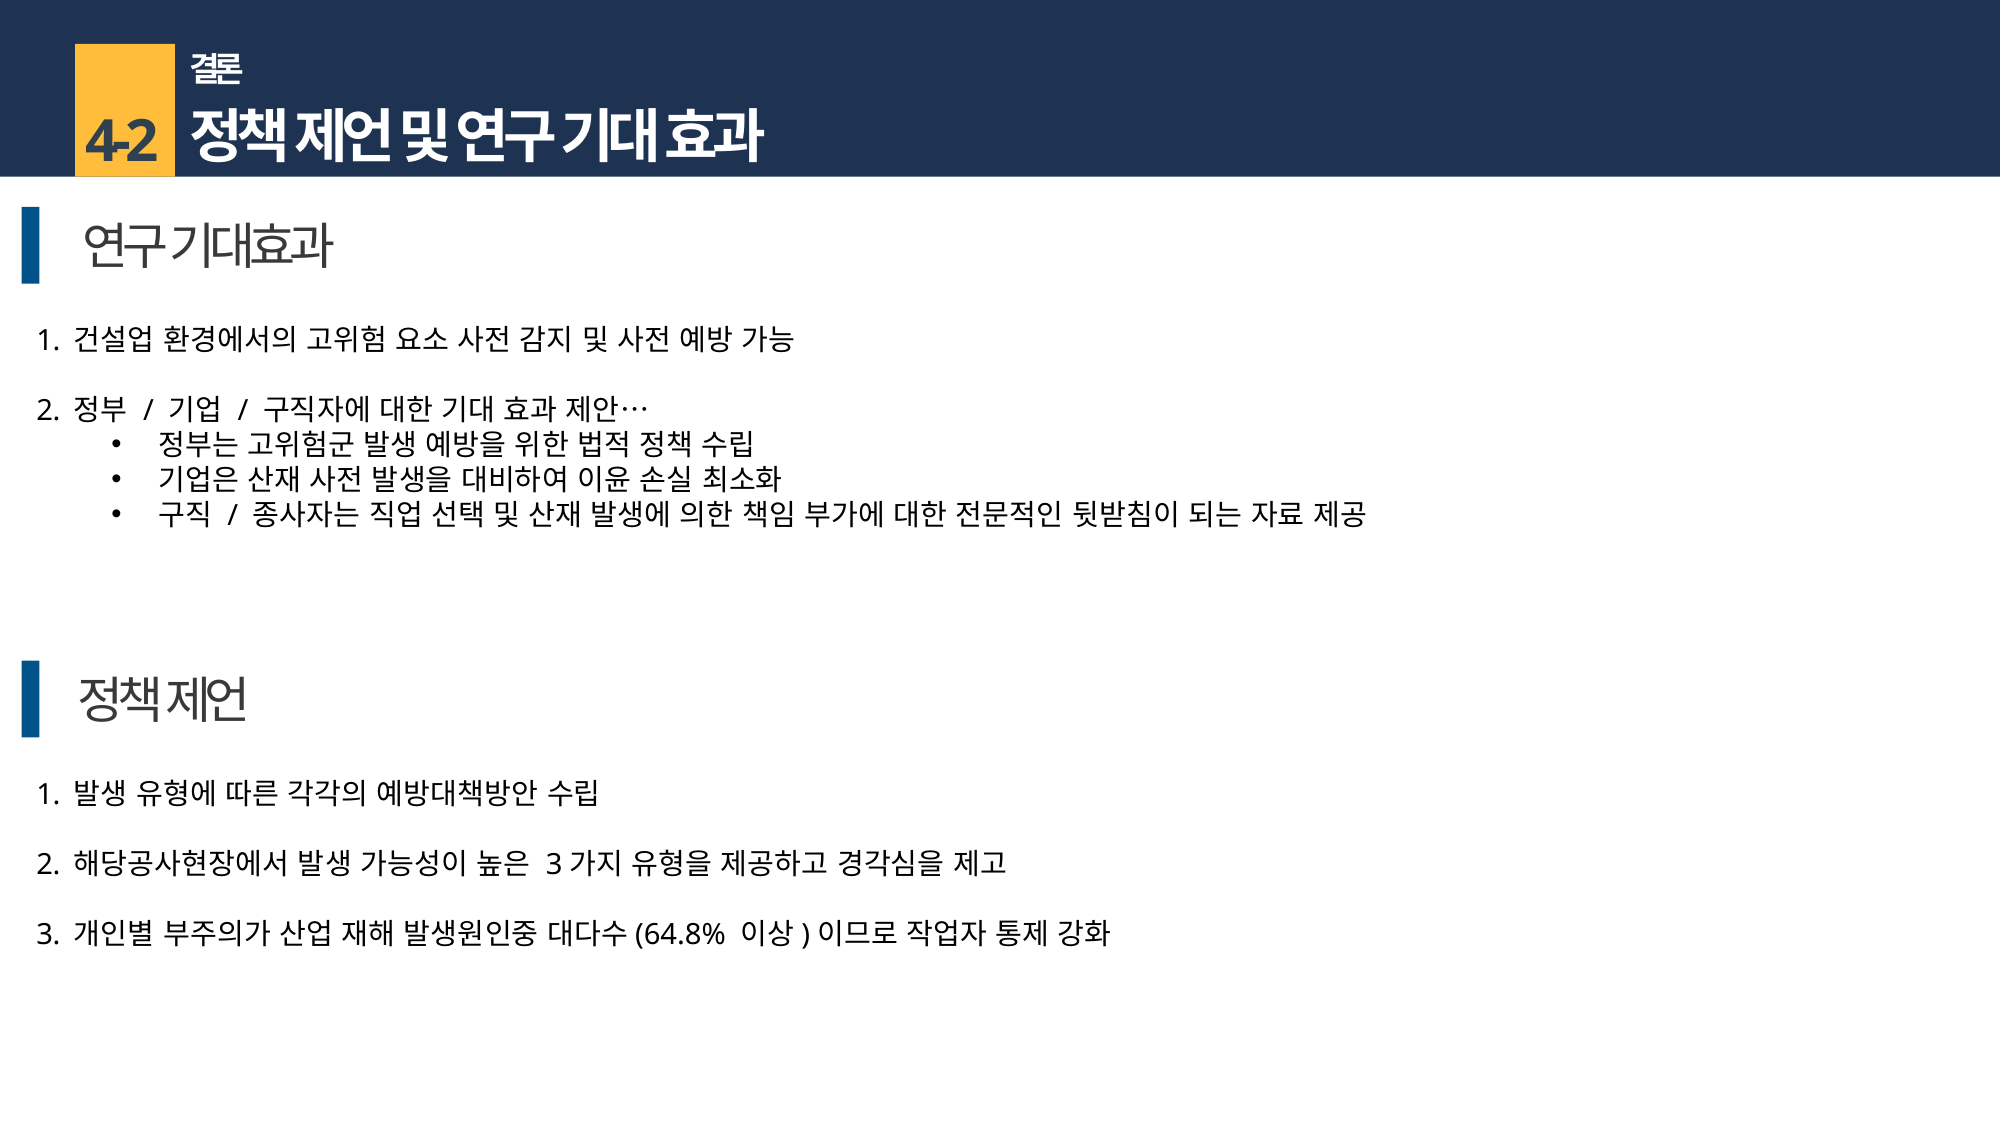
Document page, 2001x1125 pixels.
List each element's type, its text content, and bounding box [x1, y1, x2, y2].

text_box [0, 0, 2000, 182]
text_box [21, 206, 40, 285]
text_box 연구 기대효과 [68, 207, 351, 283]
text_box 정책 제언 [63, 661, 266, 736]
text_box 발생 유형에 따른 각각의 예방대책방안 수립 해당공사현장에서 발생 가능성이 높은 3가지 유형을 제공하고 경각심을 제고 개인별 부주의가 산업 재해 발생원인중 대다수(64.8% 이상)이므로 작업자 통제 강화 [21, 767, 1751, 993]
text_box [21, 660, 40, 738]
text_box 건설업 환경에서의 고위험 요소 사전 감지 및 사전 예방 가능 정부 / 기업 / 구직자에 대한 기대 효과 제안… 정부는 고위험군 발생 예방을 위한 법적 정책 수립 기업은 산재 사전 발생을 대비하여 이윤 손실 최소화 구직 / 종사자는 직업 선택 및 산재 발생에 의한 책임 부가에 대한 전문적인 뒷받침이 되는 자료 제공 [21, 313, 1751, 539]
